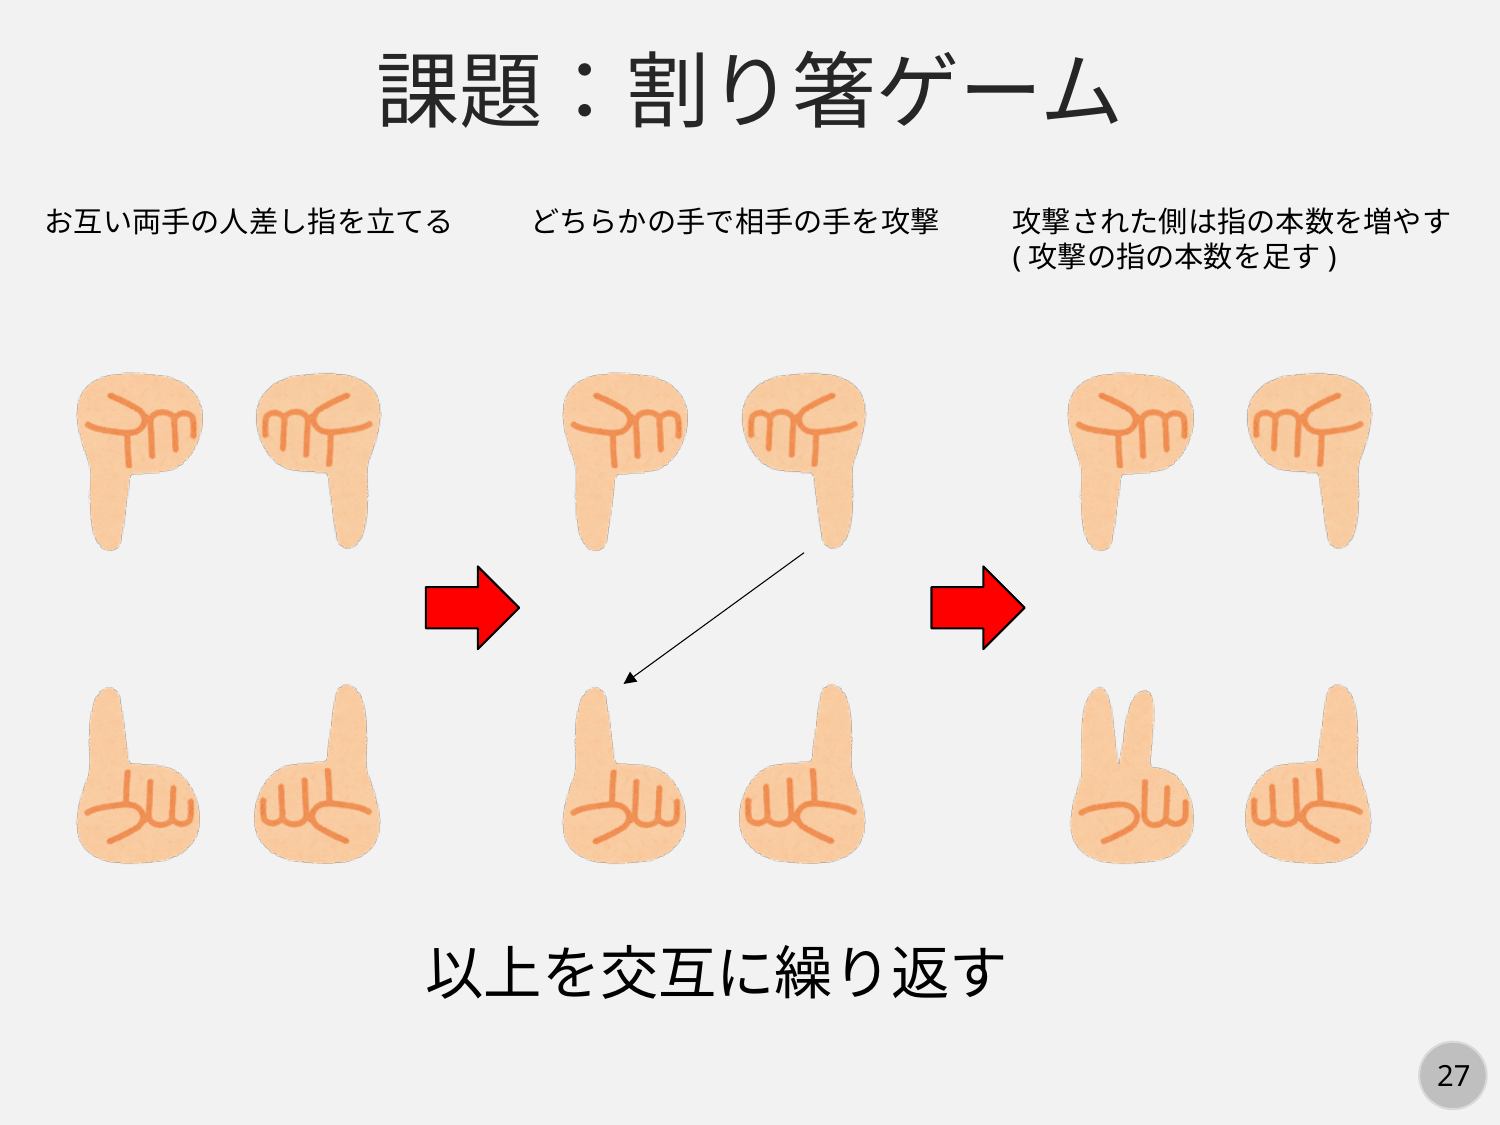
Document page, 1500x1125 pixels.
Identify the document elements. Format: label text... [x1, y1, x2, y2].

picture [1234, 680, 1383, 869]
text_box 以上を交互に繰り返す [410, 928, 1024, 1014]
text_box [551, 368, 877, 556]
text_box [65, 368, 391, 556]
picture [728, 680, 877, 869]
picture [65, 683, 211, 869]
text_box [623, 552, 804, 684]
picture [243, 680, 392, 869]
list 課題：割り箸ゲーム [0, 31, 1500, 155]
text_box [1056, 368, 1383, 556]
text_box どちらかの手で相手の手を攻撃 [515, 196, 962, 246]
text_box 攻撃された側は指の本数を増やす (攻撃の指の本数を足す) [997, 196, 1477, 281]
text_box お互い両手の人差し指を立てる [29, 196, 476, 246]
text_box [930, 565, 1026, 651]
text_box [424, 565, 520, 651]
picture [551, 683, 697, 869]
picture [1059, 683, 1205, 869]
